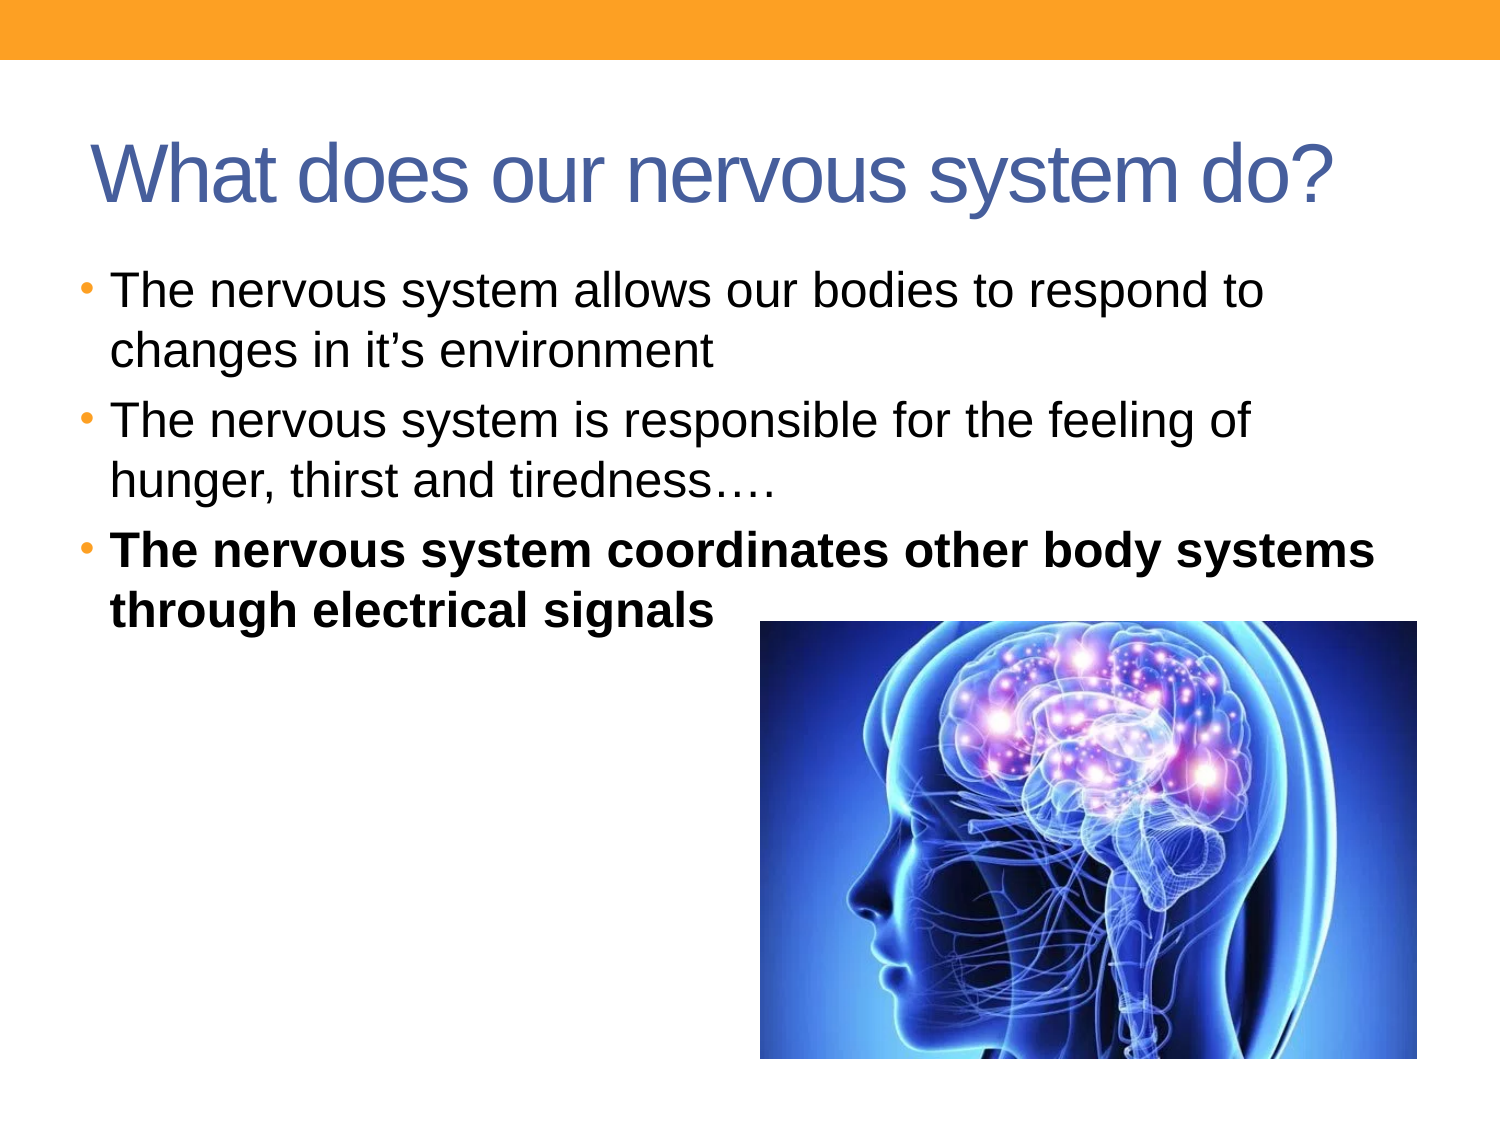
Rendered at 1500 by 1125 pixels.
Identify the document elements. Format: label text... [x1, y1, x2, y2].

picture [760, 621, 1417, 1059]
title What does our nervous system do? [75, 87, 1425, 250]
list The nervous system allows our bodies to respond to changes in it’s environment The nervous system is responsible for the feeling of hunger, thirst and tiredness…. The nervous system coordinates other body systems through electrical signals [64, 249, 1415, 1050]
